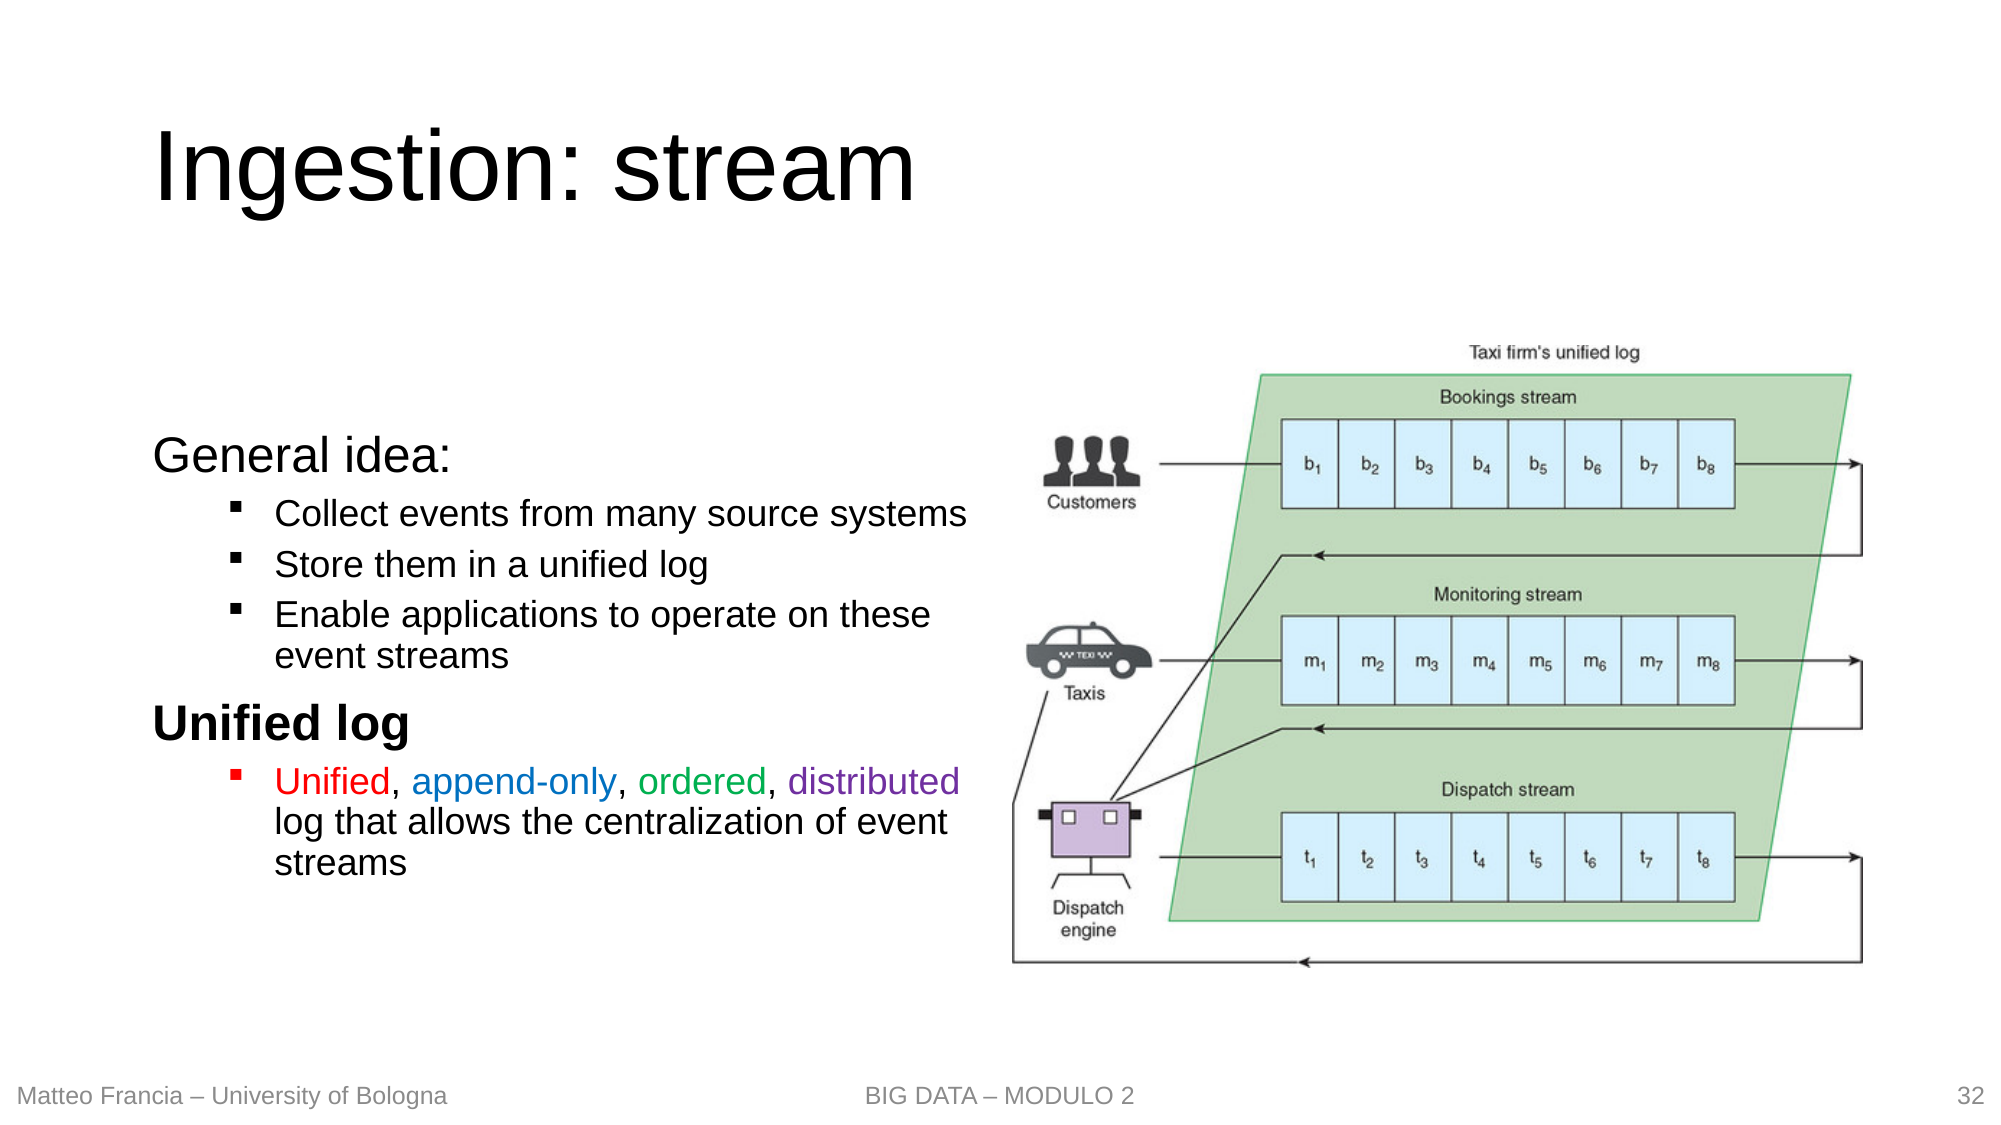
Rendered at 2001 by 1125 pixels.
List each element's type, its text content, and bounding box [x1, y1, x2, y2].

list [1012, 345, 1863, 968]
list General idea: Collect events from many source systems Store them in a unified log Enable applications to operate on these event streams Unified log Unified, append-only, ordered, distributed log that allows the centralization of event streams [137, 299, 988, 1014]
slide_number 32 [1550, 1065, 2000, 1125]
footer Matteo Francia – University of Bologna [0, 1065, 466, 1125]
title Ingestion: stream [137, 59, 1863, 278]
